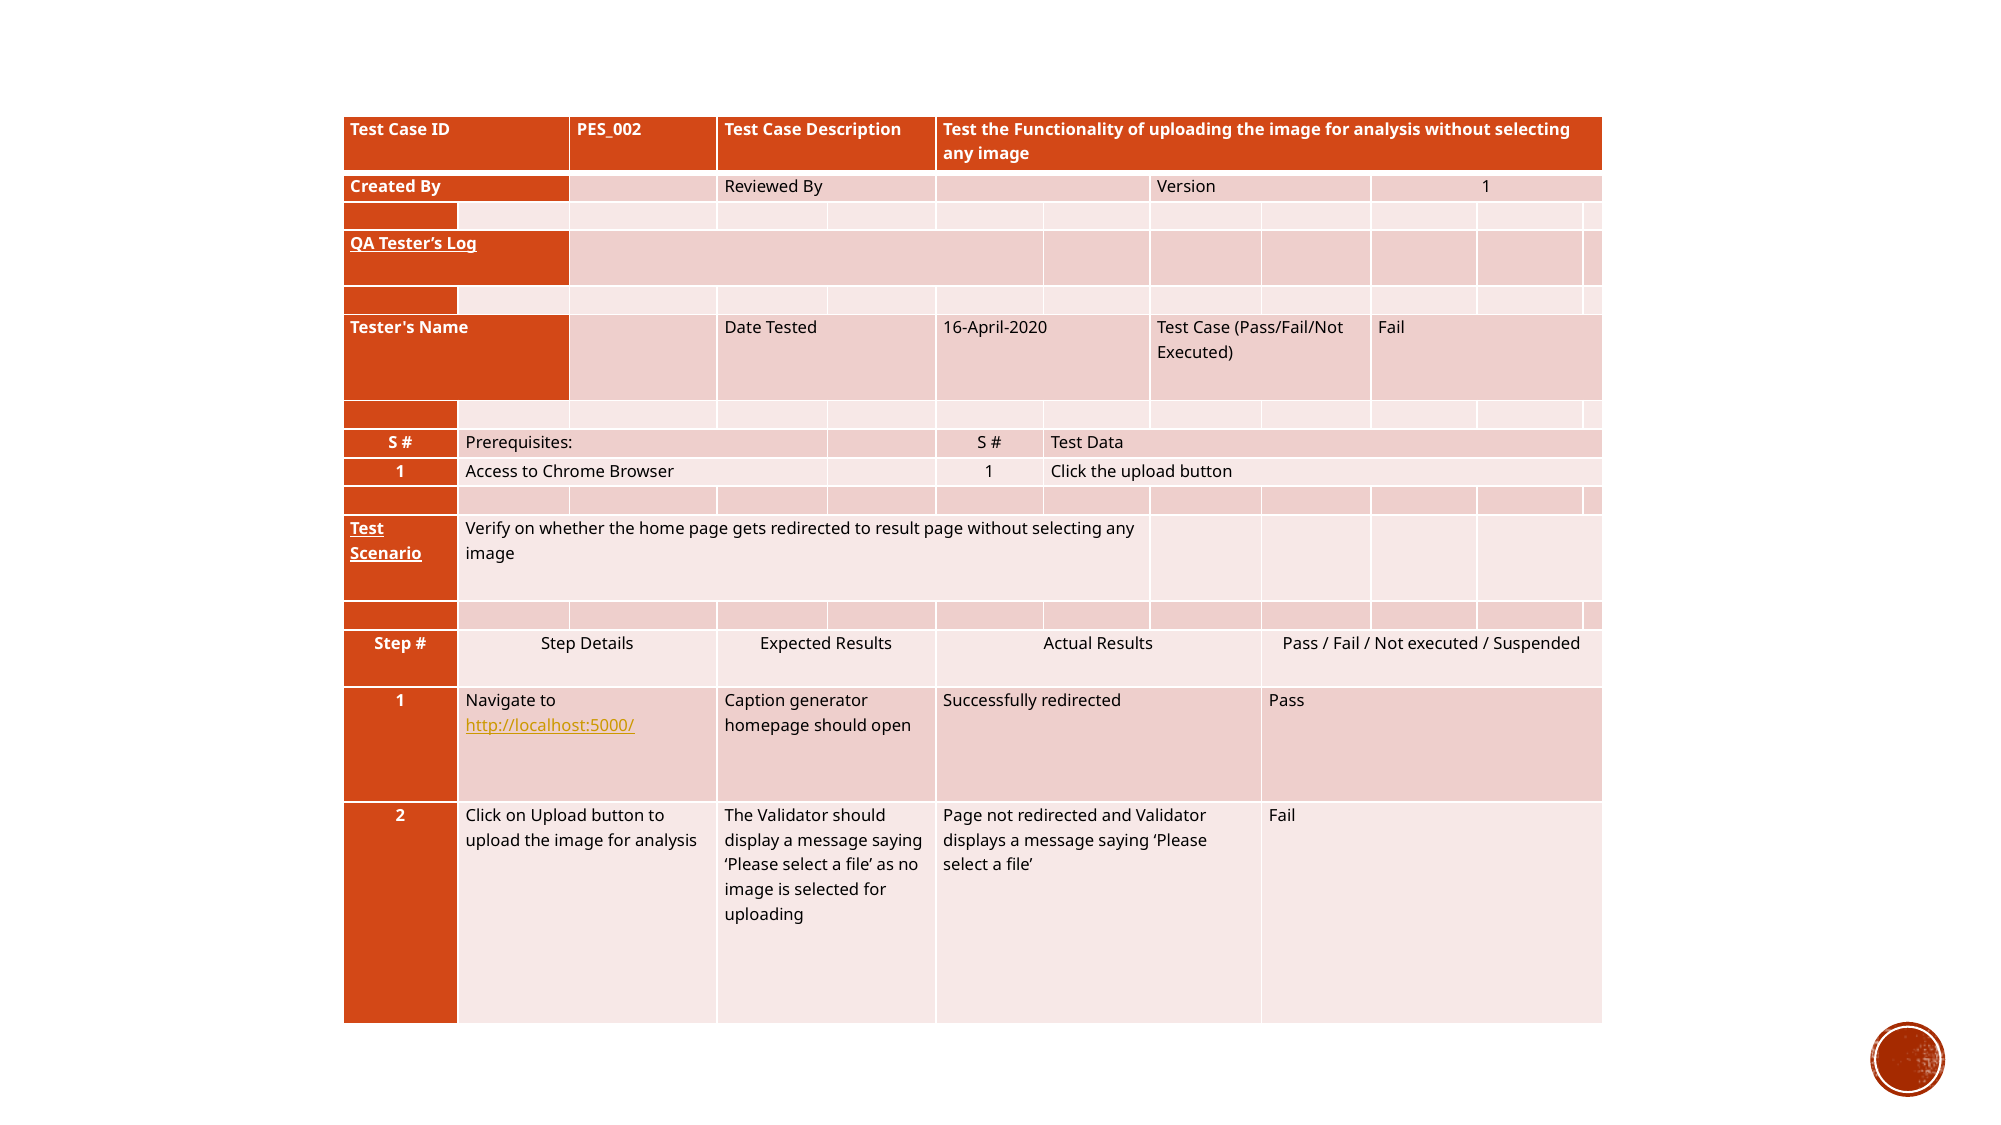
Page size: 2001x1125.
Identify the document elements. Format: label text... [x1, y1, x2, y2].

table_cell [1372, 401, 1476, 428]
table_cell [1262, 203, 1370, 229]
table_cell Access to Chrome Browser [459, 459, 827, 485]
table_cell [344, 287, 457, 314]
table_cell [1478, 602, 1582, 629]
table_cell [1478, 516, 1602, 600]
table_cell [1262, 401, 1370, 428]
table_header PES_002 [570, 117, 716, 170]
table_cell Click on Upload button to upload the image for analysis [459, 803, 716, 1023]
table_cell Expected Results [718, 631, 935, 686]
table_cell Test Case (Pass/Fail/Not Executed) [1151, 315, 1370, 400]
table_cell [937, 287, 1043, 314]
table_cell Fail [1372, 315, 1602, 400]
table_cell S # [937, 430, 1043, 457]
table_cell 1 [937, 459, 1043, 485]
table_cell [570, 287, 716, 314]
table_cell [1044, 602, 1149, 629]
table_cell Pass / Fail / Not executed / Suspended [1262, 631, 1602, 686]
table_cell [1262, 287, 1370, 314]
table_cell [828, 487, 935, 514]
table_cell [570, 401, 716, 428]
table_cell [937, 203, 1043, 229]
table_cell [459, 602, 569, 629]
table_cell [1044, 231, 1149, 285]
table_cell [1584, 602, 1602, 629]
table_cell [1151, 203, 1261, 229]
table_cell [344, 401, 457, 428]
table_cell 1 [1372, 176, 1602, 201]
table_cell [1584, 203, 1602, 229]
table_cell [828, 602, 935, 629]
table_cell Fail [1262, 803, 1602, 1023]
table_cell [1151, 287, 1261, 314]
table_cell Step Details [459, 631, 716, 686]
table_cell Version [1151, 176, 1370, 201]
table_cell [828, 459, 935, 485]
table_cell [344, 487, 457, 514]
table_cell [937, 176, 1149, 201]
table_cell [1584, 487, 1602, 514]
table_cell 1 [344, 688, 457, 801]
table_cell The Validator should display a message saying ‘Please select a file’ as no image is selected for uploading [718, 803, 935, 1023]
table_cell Pass [1262, 688, 1602, 801]
table_cell [1478, 487, 1582, 514]
table_cell [1044, 487, 1149, 514]
table_cell Test Data [1044, 430, 1602, 457]
table_cell [1262, 516, 1370, 600]
table_cell S # [344, 430, 457, 457]
table_cell [344, 203, 457, 229]
table_cell Date Tested [718, 315, 935, 400]
table_cell [1372, 602, 1476, 629]
table_cell [828, 203, 935, 229]
table_cell [570, 487, 716, 514]
table_cell [828, 430, 935, 457]
table_cell [1584, 231, 1602, 285]
table_cell Navigate to http://localhost:5000/ [459, 688, 716, 801]
table_cell Click the upload button [1044, 459, 1602, 485]
table_cell [570, 231, 1043, 285]
table_cell [1262, 231, 1370, 285]
table_cell [1478, 287, 1582, 314]
table_cell [1151, 401, 1261, 428]
table_cell [718, 487, 827, 514]
table_cell [459, 401, 569, 428]
table_cell Caption generator homepage should open [718, 688, 935, 801]
table_cell [1151, 487, 1261, 514]
table_cell Created By [344, 176, 569, 201]
table_cell [570, 315, 716, 400]
table_cell [718, 602, 827, 629]
table_header Test the Functionality of uploading the image for analysis without selecting any image [937, 117, 1602, 170]
table_cell [1584, 401, 1602, 428]
table_cell Tester's Name [344, 315, 569, 400]
table_cell [1478, 401, 1582, 428]
table_cell [570, 176, 716, 201]
table_cell Verify on whether the home page gets redirected to result page without selecting any image [459, 516, 1149, 600]
table_cell [459, 287, 569, 314]
table_cell [937, 487, 1043, 514]
table_cell [1151, 231, 1261, 285]
table_cell [1262, 602, 1370, 629]
table_cell Reviewed By [718, 176, 935, 201]
table_cell QA Tester’s Log [344, 231, 569, 285]
table_cell [828, 287, 935, 314]
table_cell [1478, 203, 1582, 229]
table_cell [1584, 287, 1602, 314]
table_cell [718, 287, 827, 314]
table_cell Test Scenario [344, 516, 457, 600]
table_cell 1 [344, 459, 457, 485]
table_header Test Case Description [718, 117, 935, 170]
table_cell [1372, 203, 1476, 229]
table_cell [1044, 401, 1149, 428]
table_cell Actual Results [937, 631, 1261, 686]
table_cell [1372, 487, 1476, 514]
table_cell Prerequisites: [459, 430, 827, 457]
table_cell [1151, 602, 1261, 629]
table_cell [1372, 516, 1476, 600]
table_cell Page not redirected and Validator displays a message saying ‘Please select a file’ [937, 803, 1261, 1023]
table_cell [344, 602, 457, 629]
table_cell [1372, 287, 1476, 314]
table_cell [1151, 516, 1261, 600]
table_cell [570, 203, 716, 229]
table_cell Step # [344, 631, 457, 686]
table_cell [828, 401, 935, 428]
table_cell [1478, 231, 1582, 285]
table_cell [1372, 231, 1476, 285]
table_cell [1044, 203, 1149, 229]
table_cell 2 [344, 803, 457, 1023]
table_cell [1044, 287, 1149, 314]
table_cell [459, 203, 569, 229]
table_cell [1262, 487, 1370, 514]
table_cell [459, 487, 569, 514]
table_cell Successfully redirected [937, 688, 1261, 801]
table_cell [937, 401, 1043, 428]
table_cell [570, 602, 716, 629]
table_cell [718, 401, 827, 428]
table_cell [718, 203, 827, 229]
table_cell 16-April-2020 [937, 315, 1149, 400]
table_header Test Case ID [344, 117, 569, 170]
table_cell [937, 602, 1043, 629]
